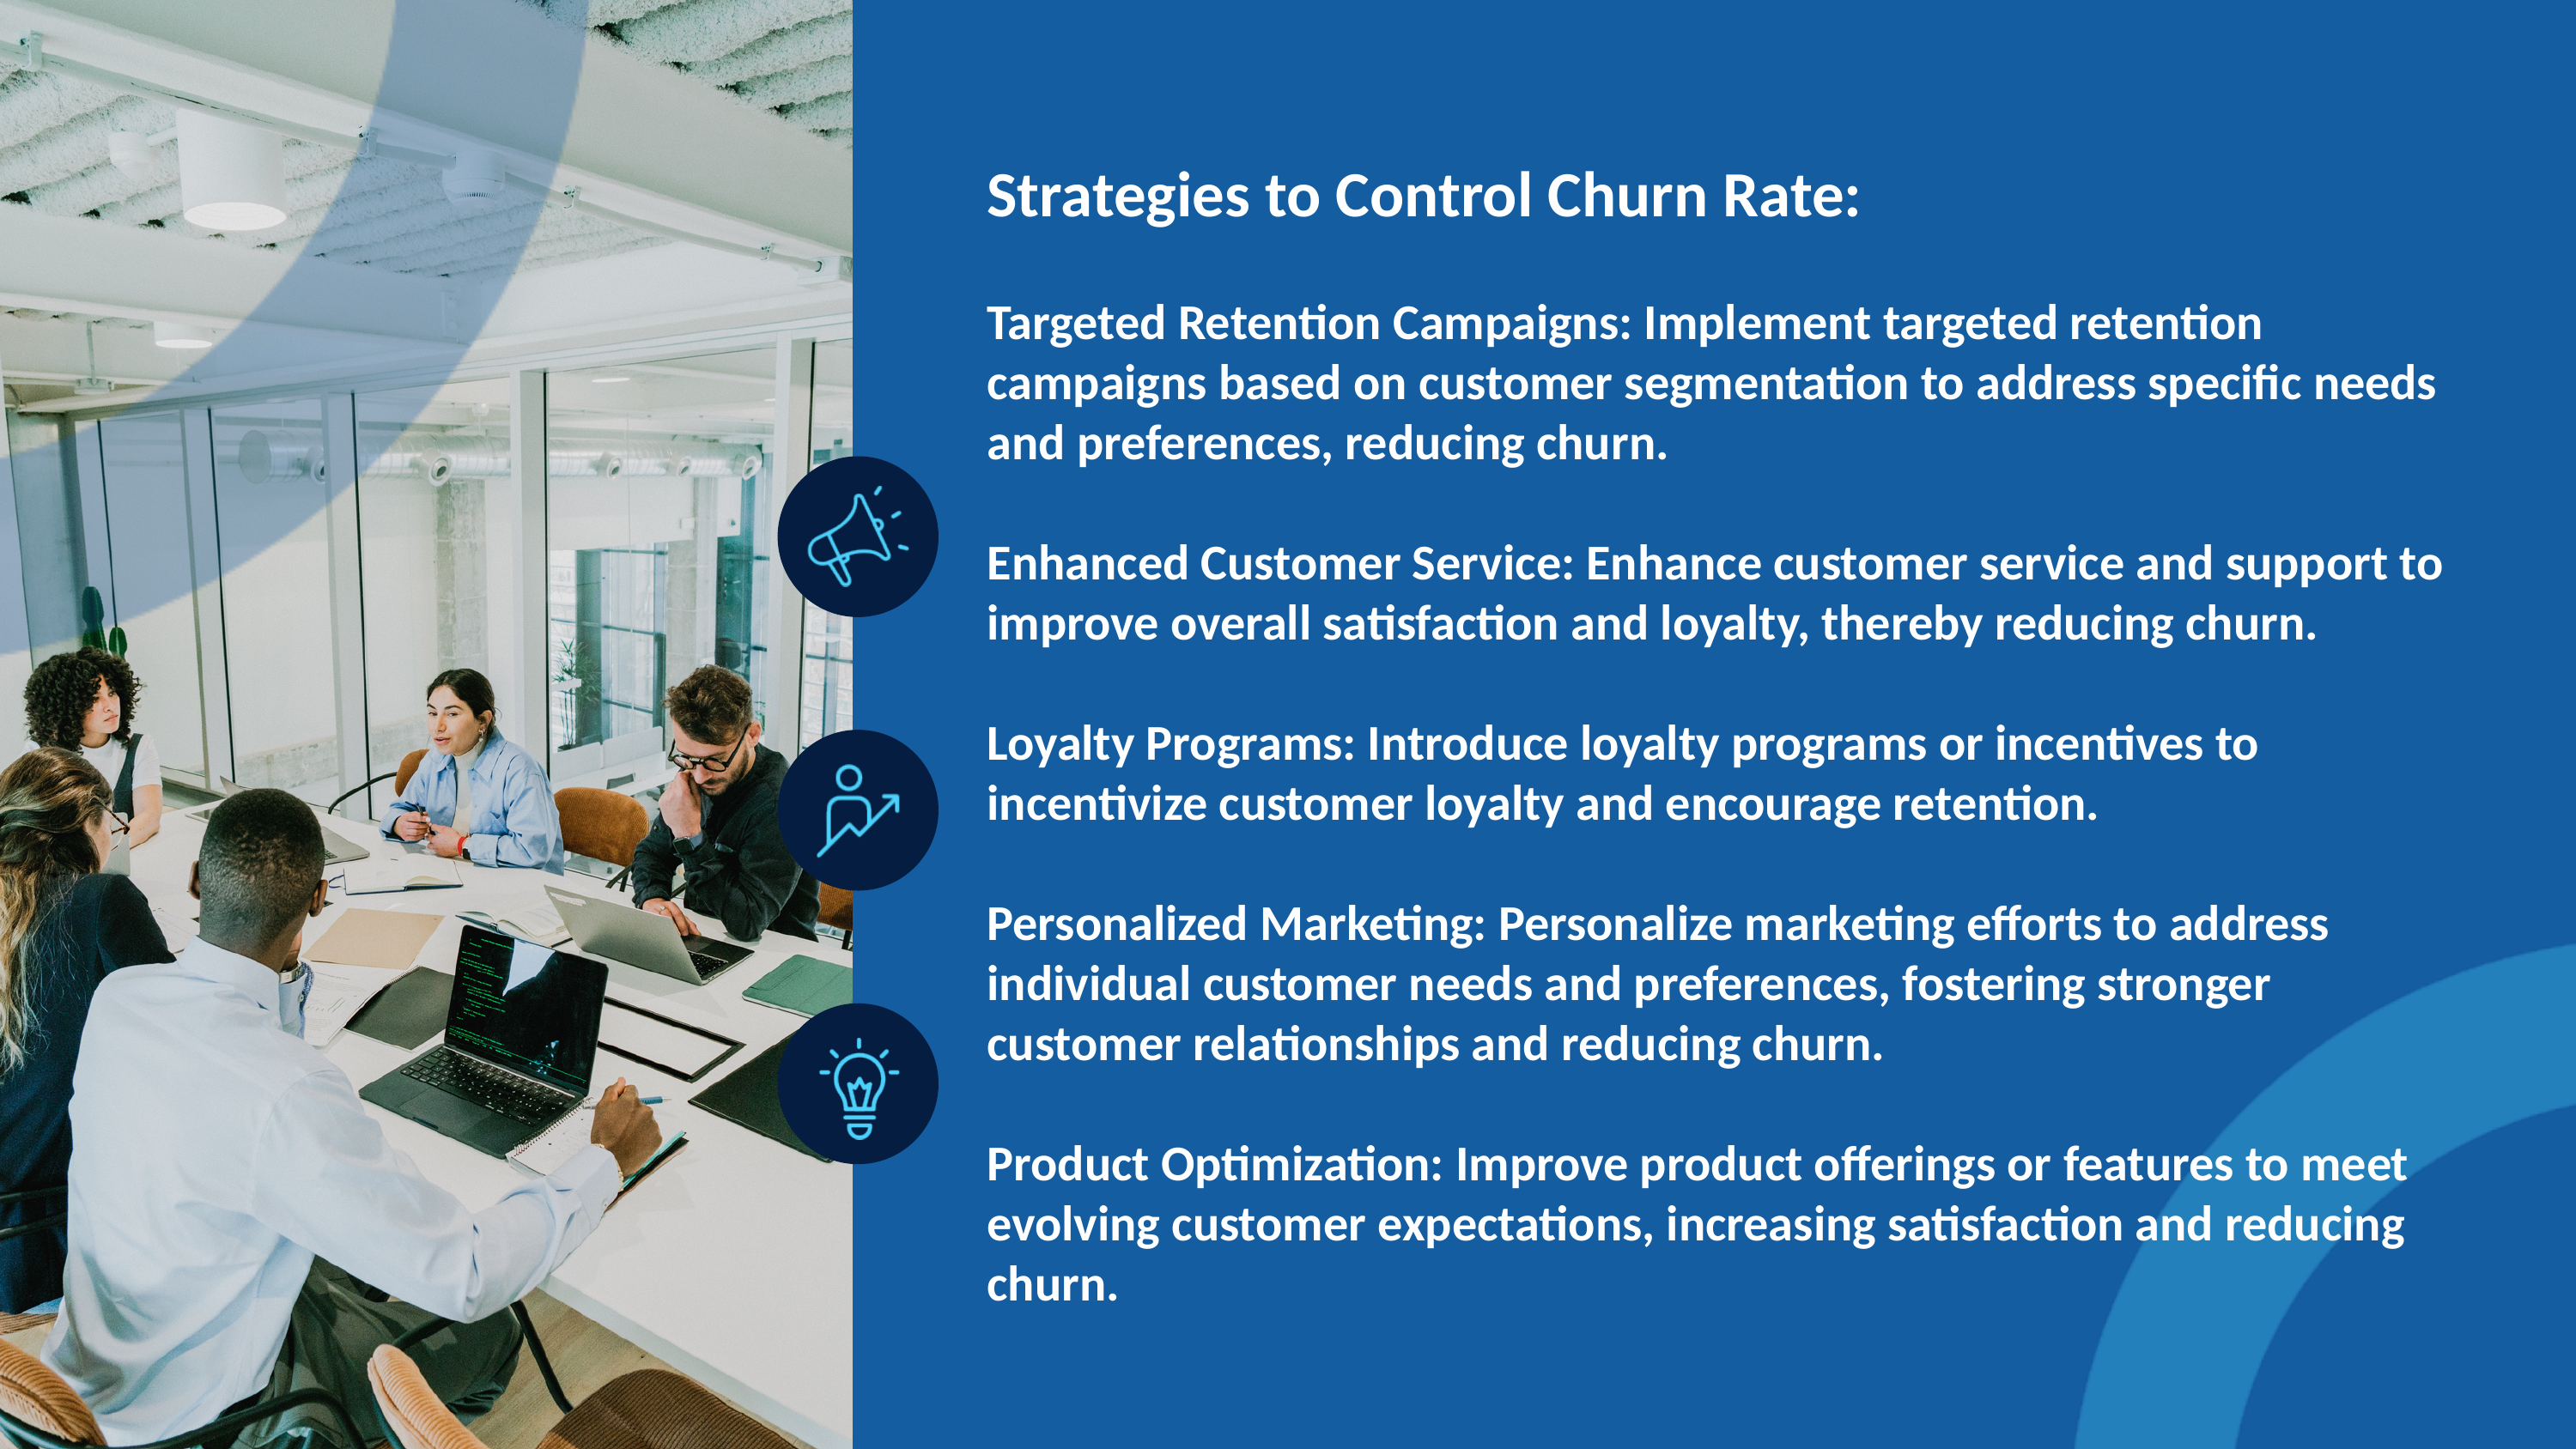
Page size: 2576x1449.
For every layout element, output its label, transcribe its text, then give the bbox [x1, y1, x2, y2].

text_box [2069, 938, 2576, 1449]
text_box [777, 1003, 939, 1165]
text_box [777, 729, 939, 891]
text_box Strategies to Control Churn Rate: Targeted Retention Campaigns: Implement targeted retention campaigns based on customer segmentation to address specific needs and preferences, reducing churn. Enhanced Customer Service: Enhance customer service and support to improve overall satisfaction and loyalty, thereby reducing churn. Loyalty Programs: Introduce loyalty programs or incentives to incentivize customer loyalty and encourage retention. Personalized Marketing: Personalize marketing efforts to address individual customer needs and preferences, fostering stronger customer relationships and reducing churn. Product Optimization: Improve product offerings or features to meet evolving customer expectations, increasing satisfaction and reducing churn. [974, 145, 2473, 1318]
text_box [777, 456, 939, 618]
text_box [0, 0, 592, 668]
text_box [0, 0, 853, 1449]
